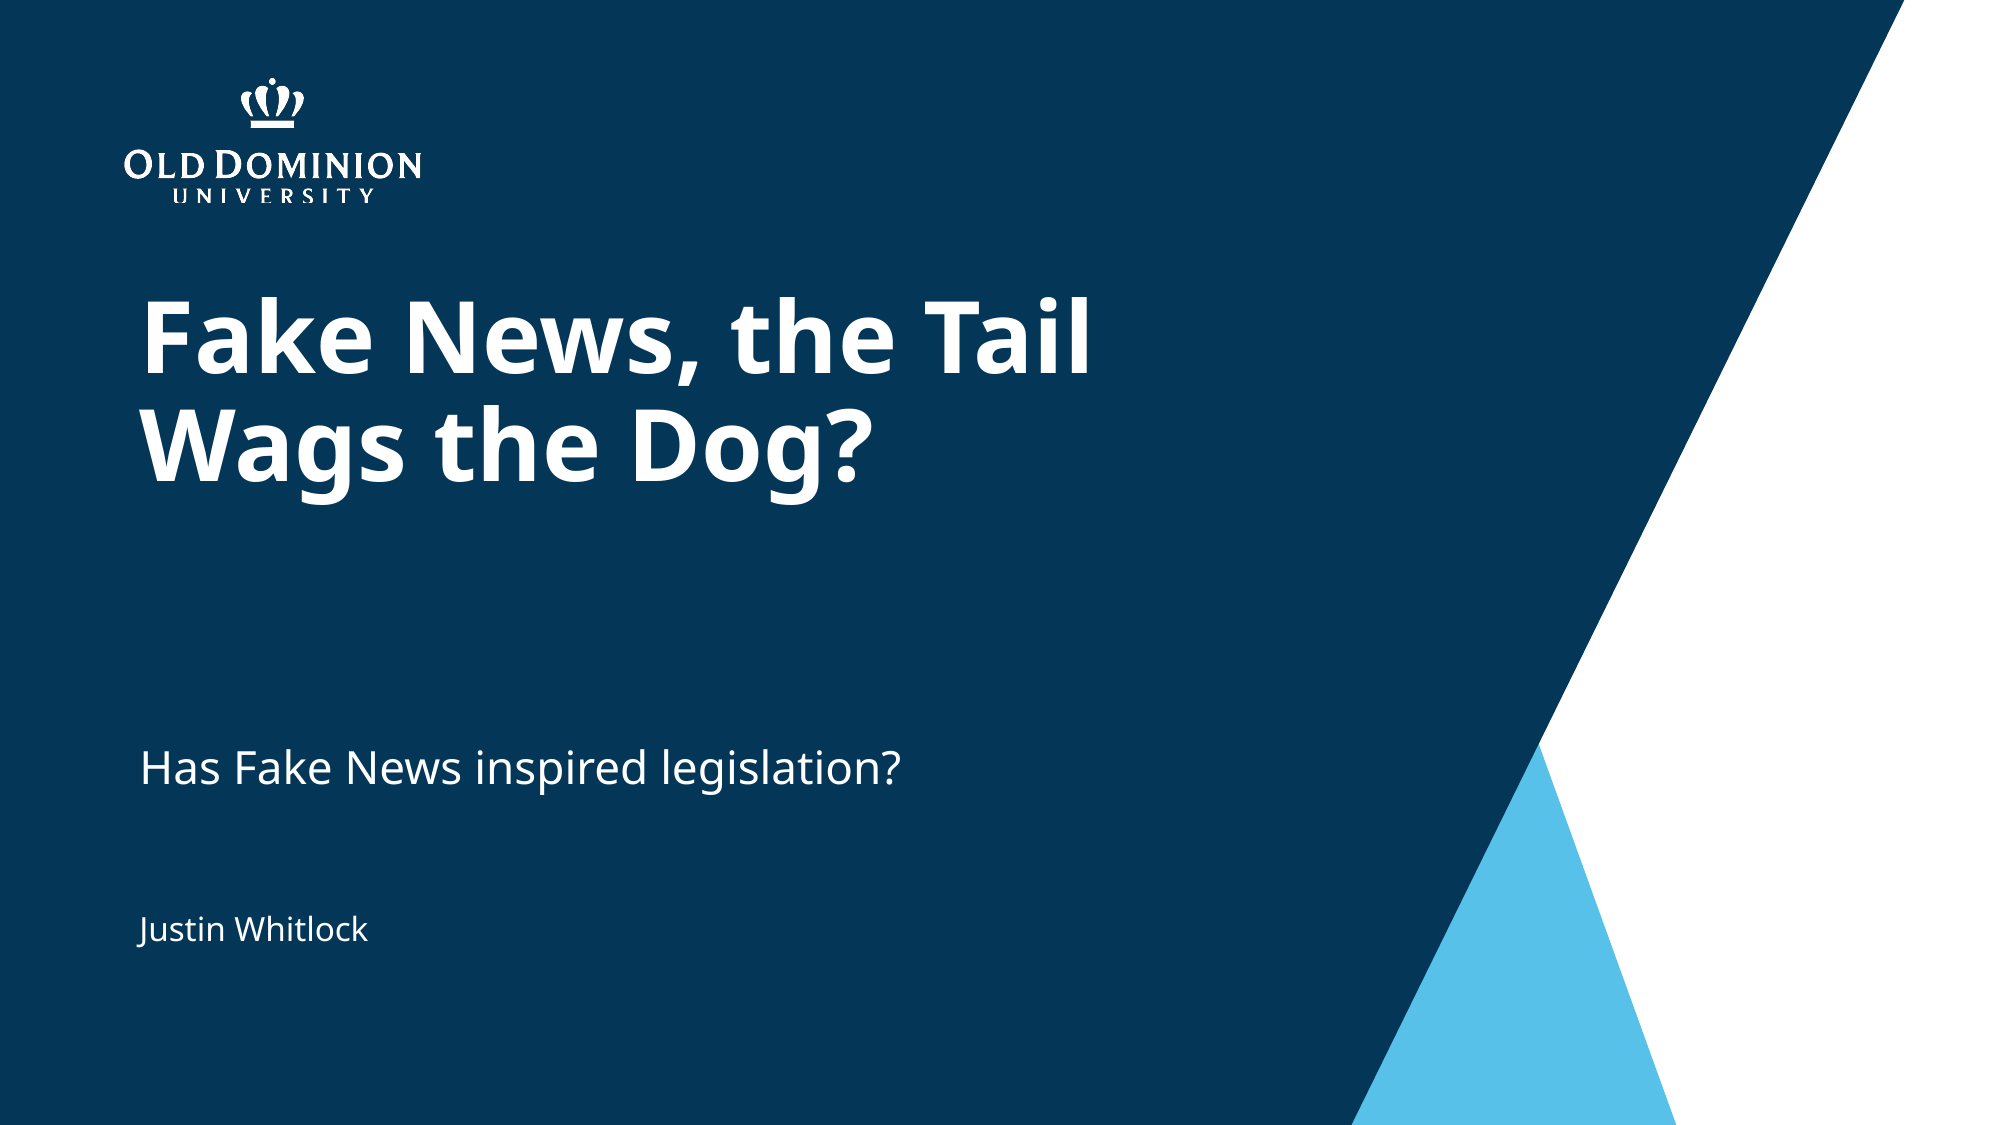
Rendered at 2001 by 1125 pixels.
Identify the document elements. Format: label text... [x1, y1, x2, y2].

title Fake News, the Tail Wags the Dog? [124, 264, 1274, 527]
list Has Fake News inspired legislation? [124, 730, 1263, 884]
picture [124, 77, 421, 203]
list Justin Whitlock [124, 897, 1263, 969]
